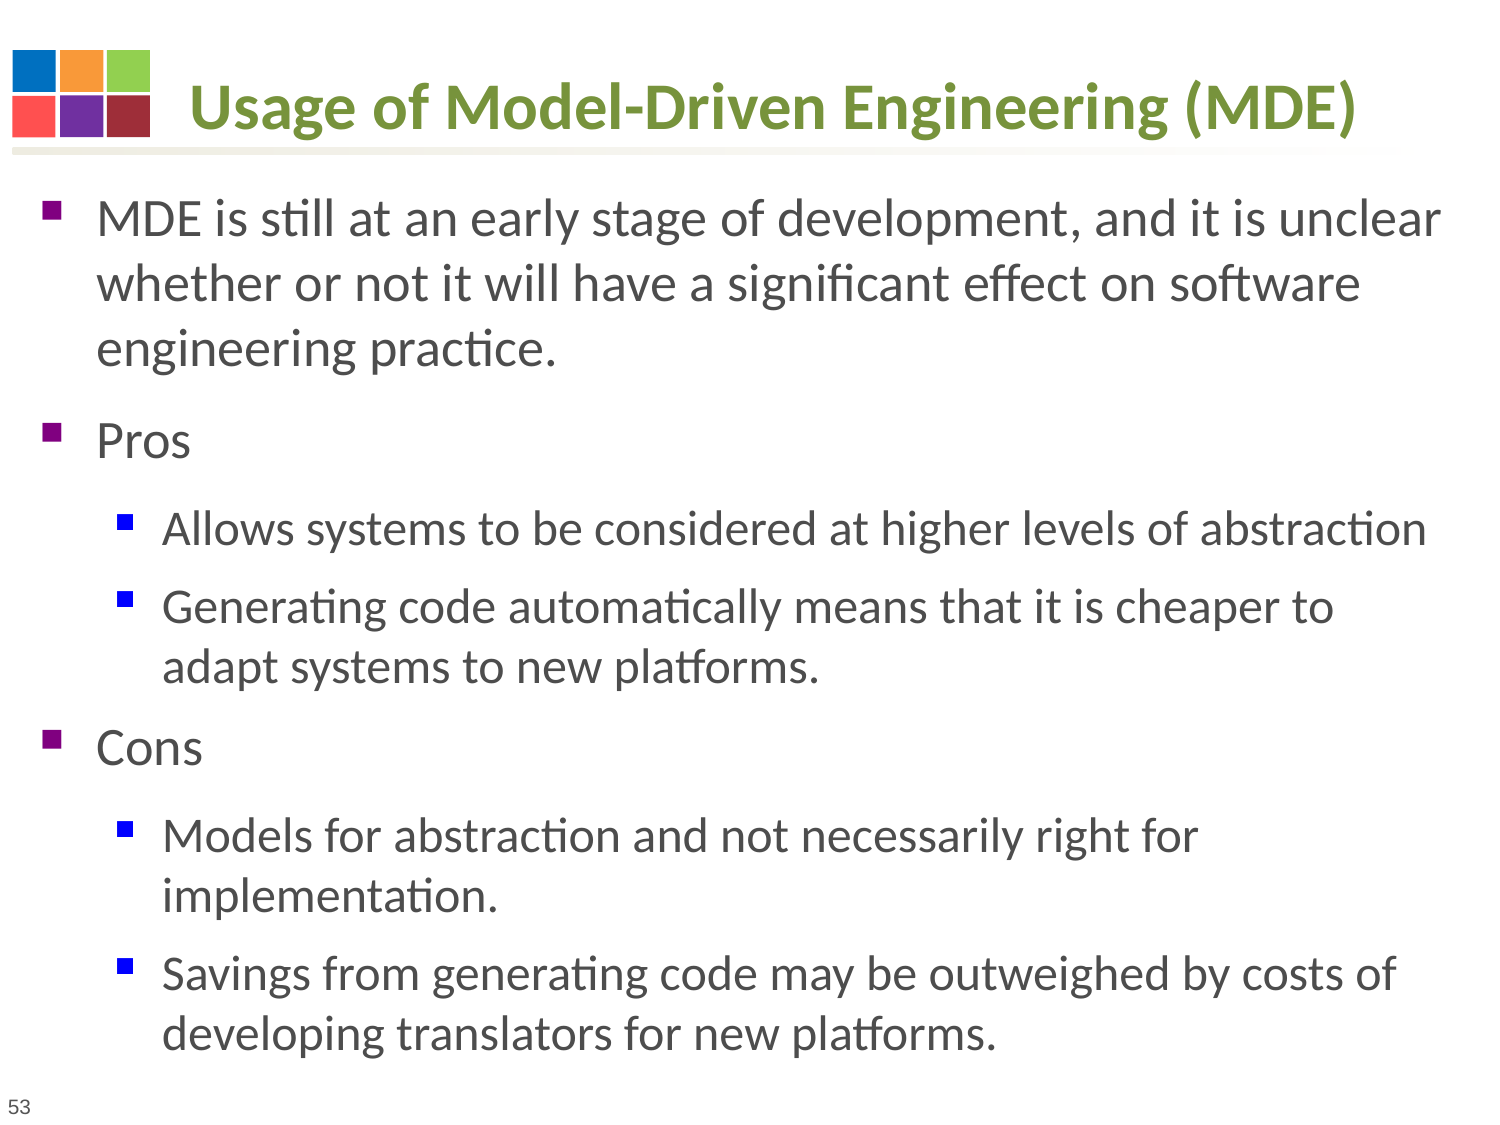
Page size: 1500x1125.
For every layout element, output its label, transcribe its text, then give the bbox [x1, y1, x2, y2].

list MDE is still at an early stage of development, and it is unclear whether or not it will have a significant effect on software engineering practice. Pros Allows systems to be considered at higher levels of abstraction Generating code automatically means that it is cheaper to adapt systems to new platforms. Cons Models for abstraction and not necessarily right for implementation. Savings from generating code may be outweighed by costs of developing translators for new platforms. [24, 174, 1475, 1088]
title Usage of Model-Driven Engineering (MDE) [174, 47, 1475, 150]
